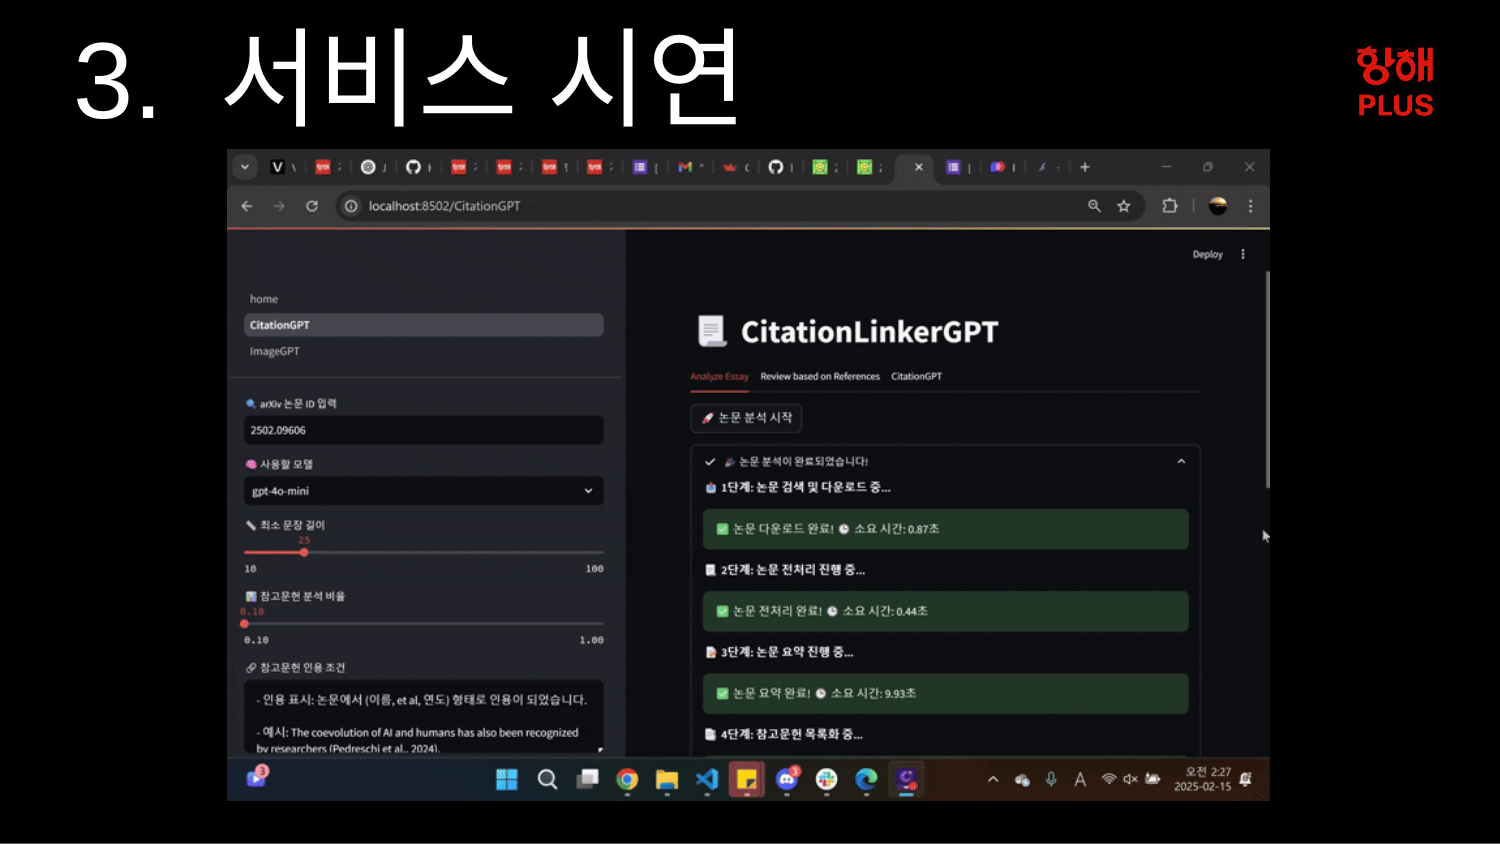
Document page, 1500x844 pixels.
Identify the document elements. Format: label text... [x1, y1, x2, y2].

text_box 3. 서비스 시연 [0, 0, 1499, 150]
text_box [1, 149, 1500, 844]
picture [1356, 44, 1433, 116]
picture [226, 149, 1270, 802]
